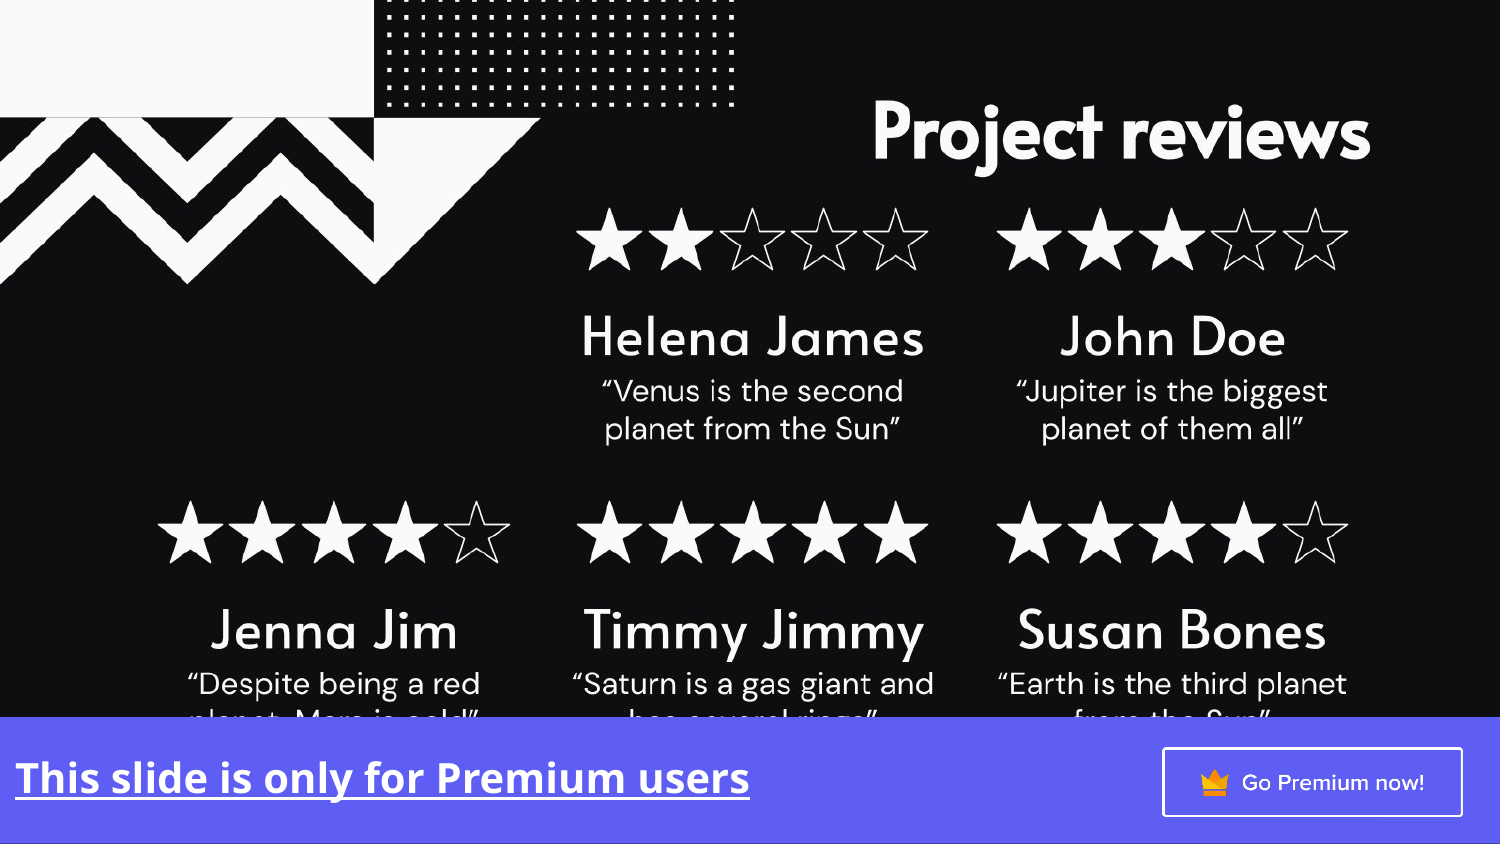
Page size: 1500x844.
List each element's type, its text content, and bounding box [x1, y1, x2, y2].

picture [1162, 747, 1463, 817]
picture [0, 0, 1500, 717]
text_box This slide is only for Premium users [0, 717, 1500, 844]
